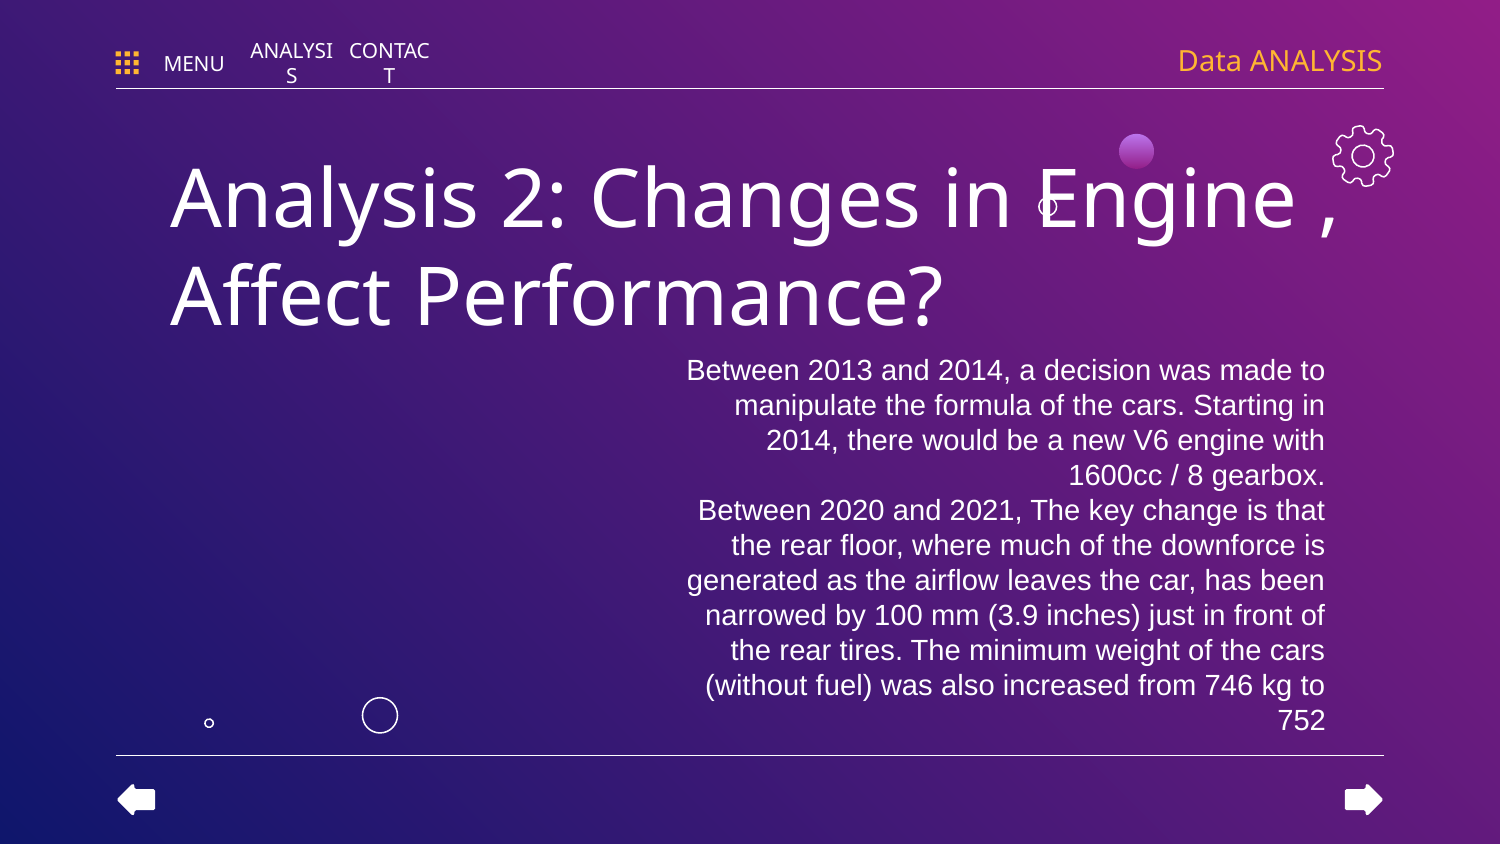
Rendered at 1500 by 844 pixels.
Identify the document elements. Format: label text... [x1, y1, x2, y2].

text_box [117, 784, 156, 816]
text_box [115, 50, 139, 75]
text_box Data ANALYSIS [1158, 34, 1383, 85]
text_box [1344, 784, 1383, 816]
text_box MENU [151, 45, 237, 81]
text_box [109, 45, 145, 81]
text_box CONTACT [346, 45, 433, 81]
subtitle Between 2013 and 2014, a decision was made to manipulate the formula of the cars. Starting in 2014, there would be a new V6 engine with 1600cc / 8 gearbox. Between 2020 and 2021, The key change is that the rear floor, where much of the downforce is generated as the airflow leaves the car, has been narrowed by 100 mm (3.9 inches) just in front of the rear tires. The minimum weight of the cars (without fuel) was also increased from 746 kg to 752 [661, 336, 1342, 727]
text_box [1332, 125, 1394, 187]
text_box ANALYSIS [248, 45, 335, 81]
text_box [1119, 133, 1155, 169]
title Analysis 2: Changes in Engine , Affect Performance? [155, 131, 1360, 384]
